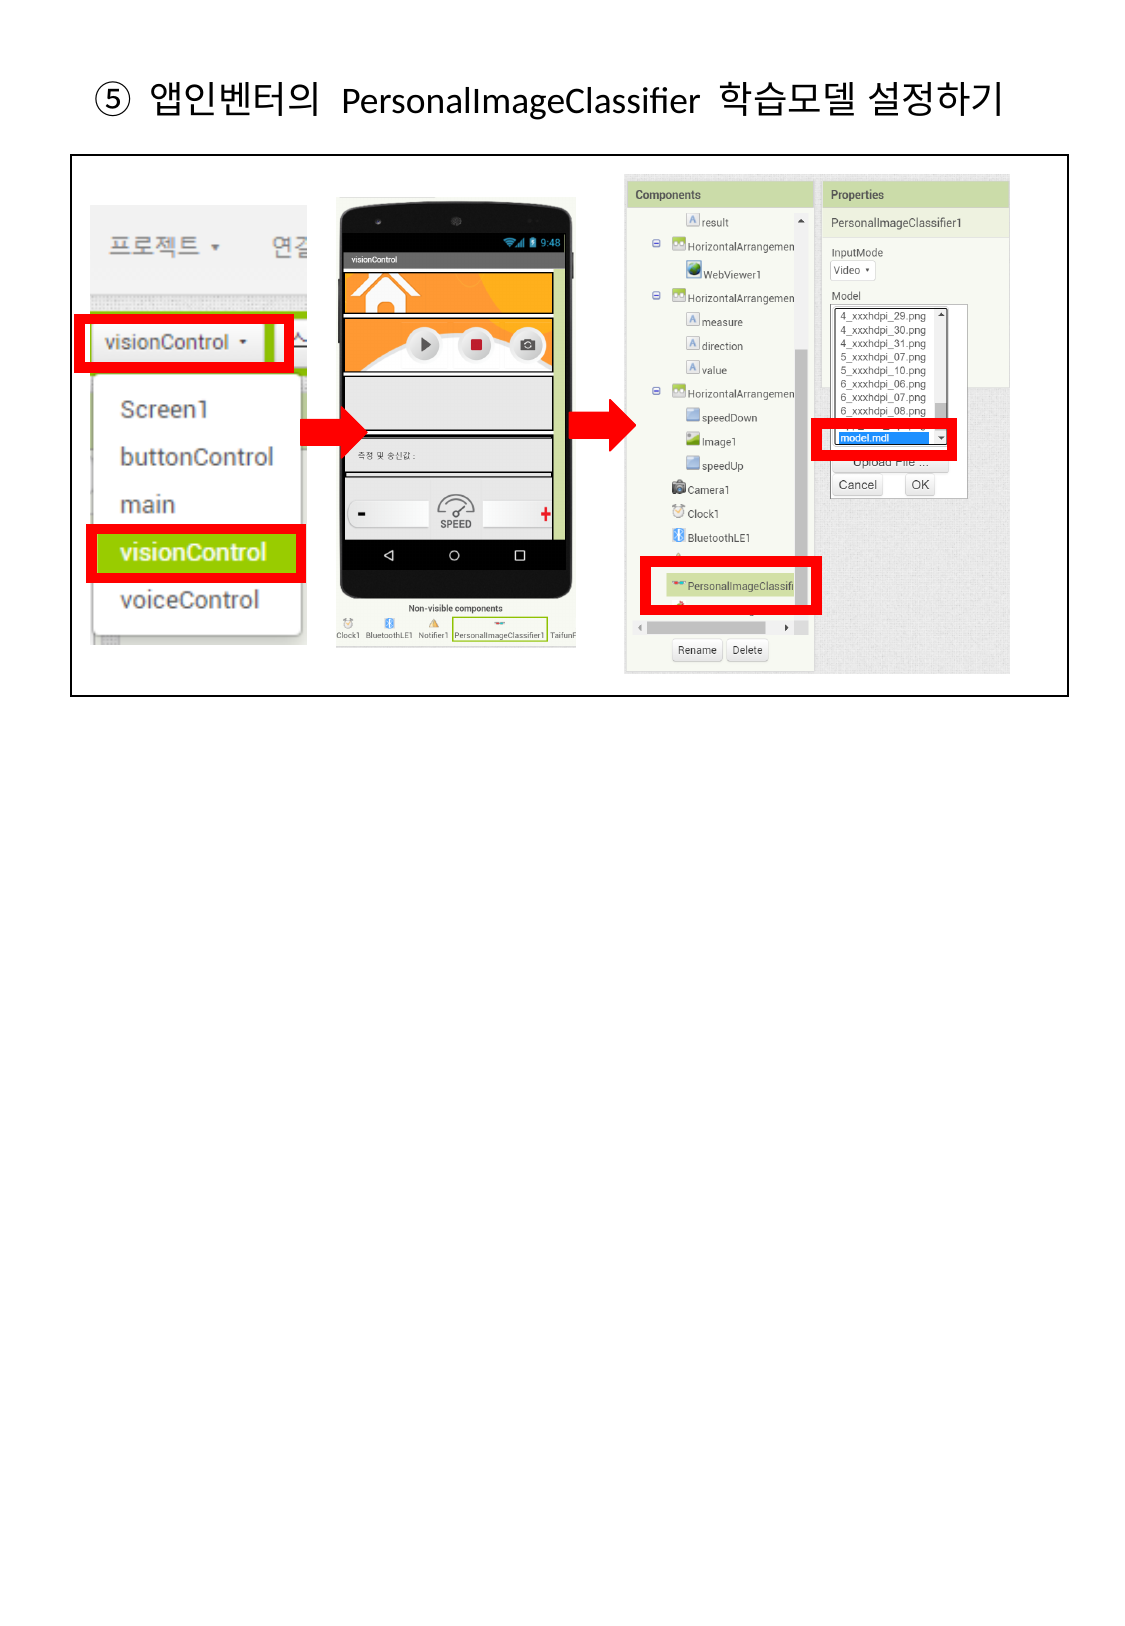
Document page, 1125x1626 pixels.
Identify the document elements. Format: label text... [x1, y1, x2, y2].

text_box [70, 154, 1068, 696]
text_box ⑤ 앱인벤터의 PersonalImageClassifier 학습모델 설정하기 [79, 68, 1021, 129]
